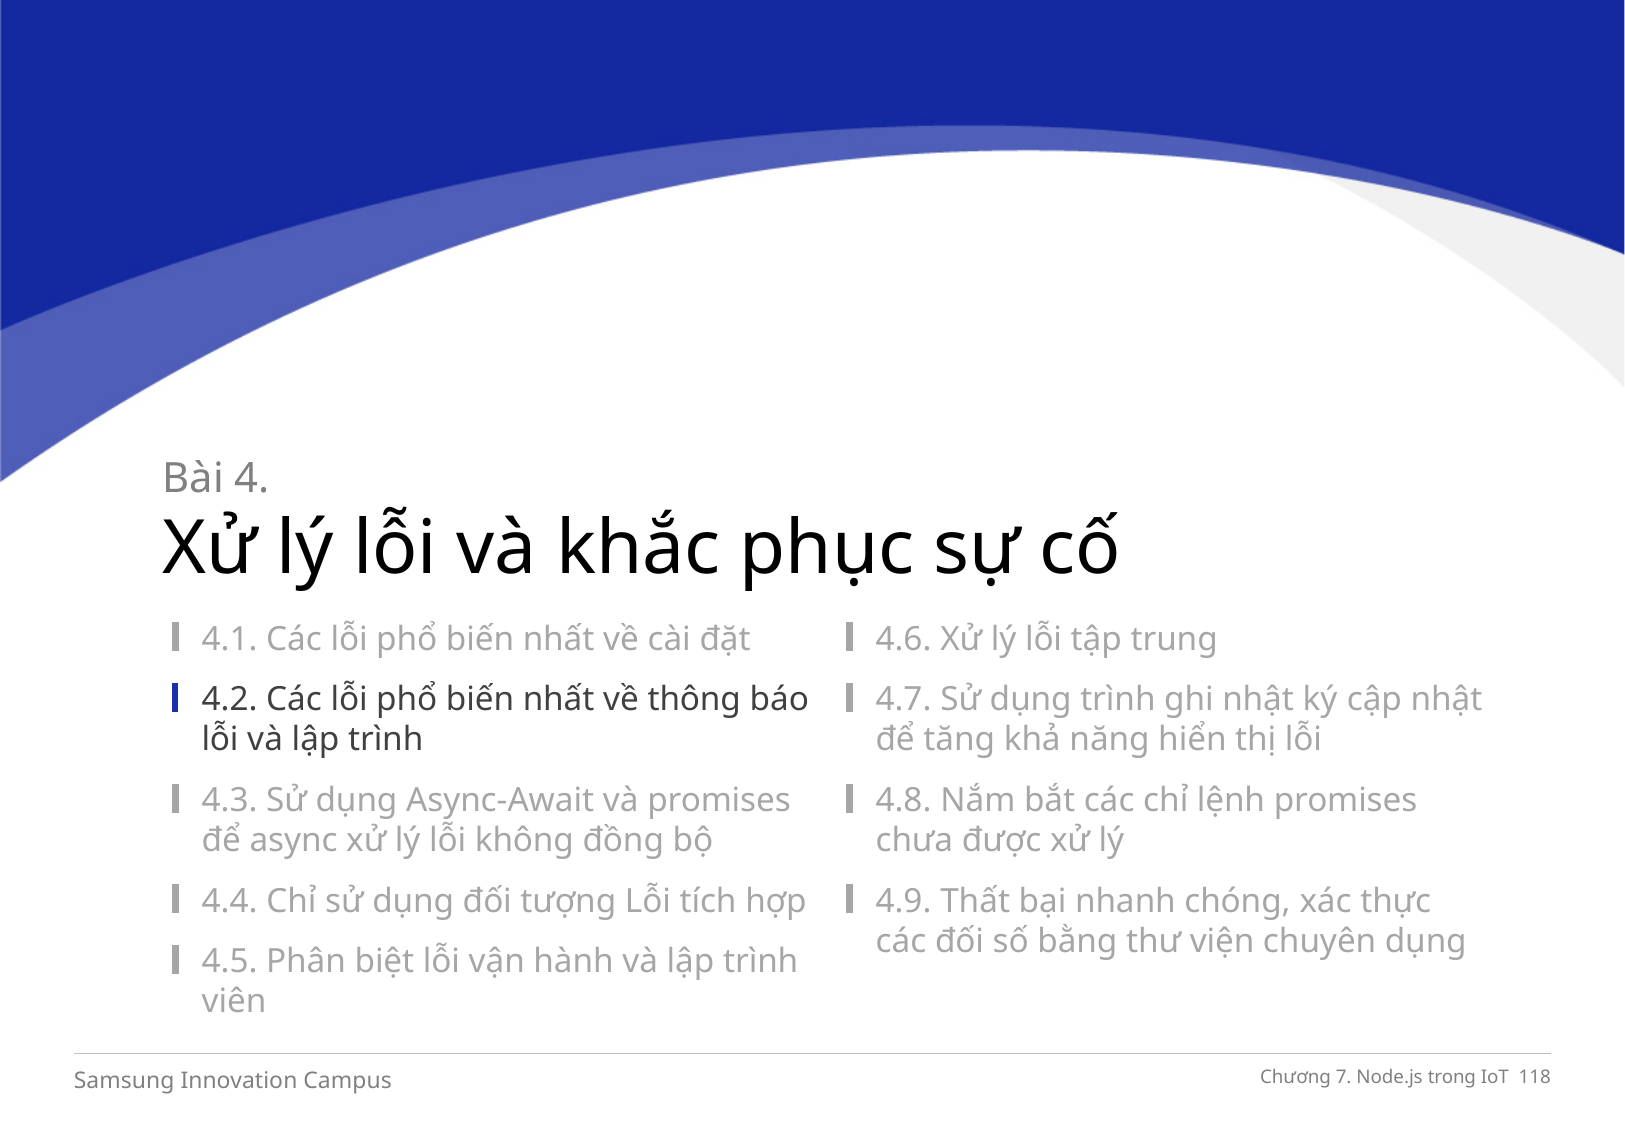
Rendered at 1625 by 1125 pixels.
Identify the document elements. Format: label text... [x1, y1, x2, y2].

text_box Bài 4. [161, 450, 1062, 502]
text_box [172, 616, 1487, 1040]
text_box Xử lý lỗi và khắc phục sự cố [161, 497, 1532, 590]
picture [0, 0, 1625, 1125]
